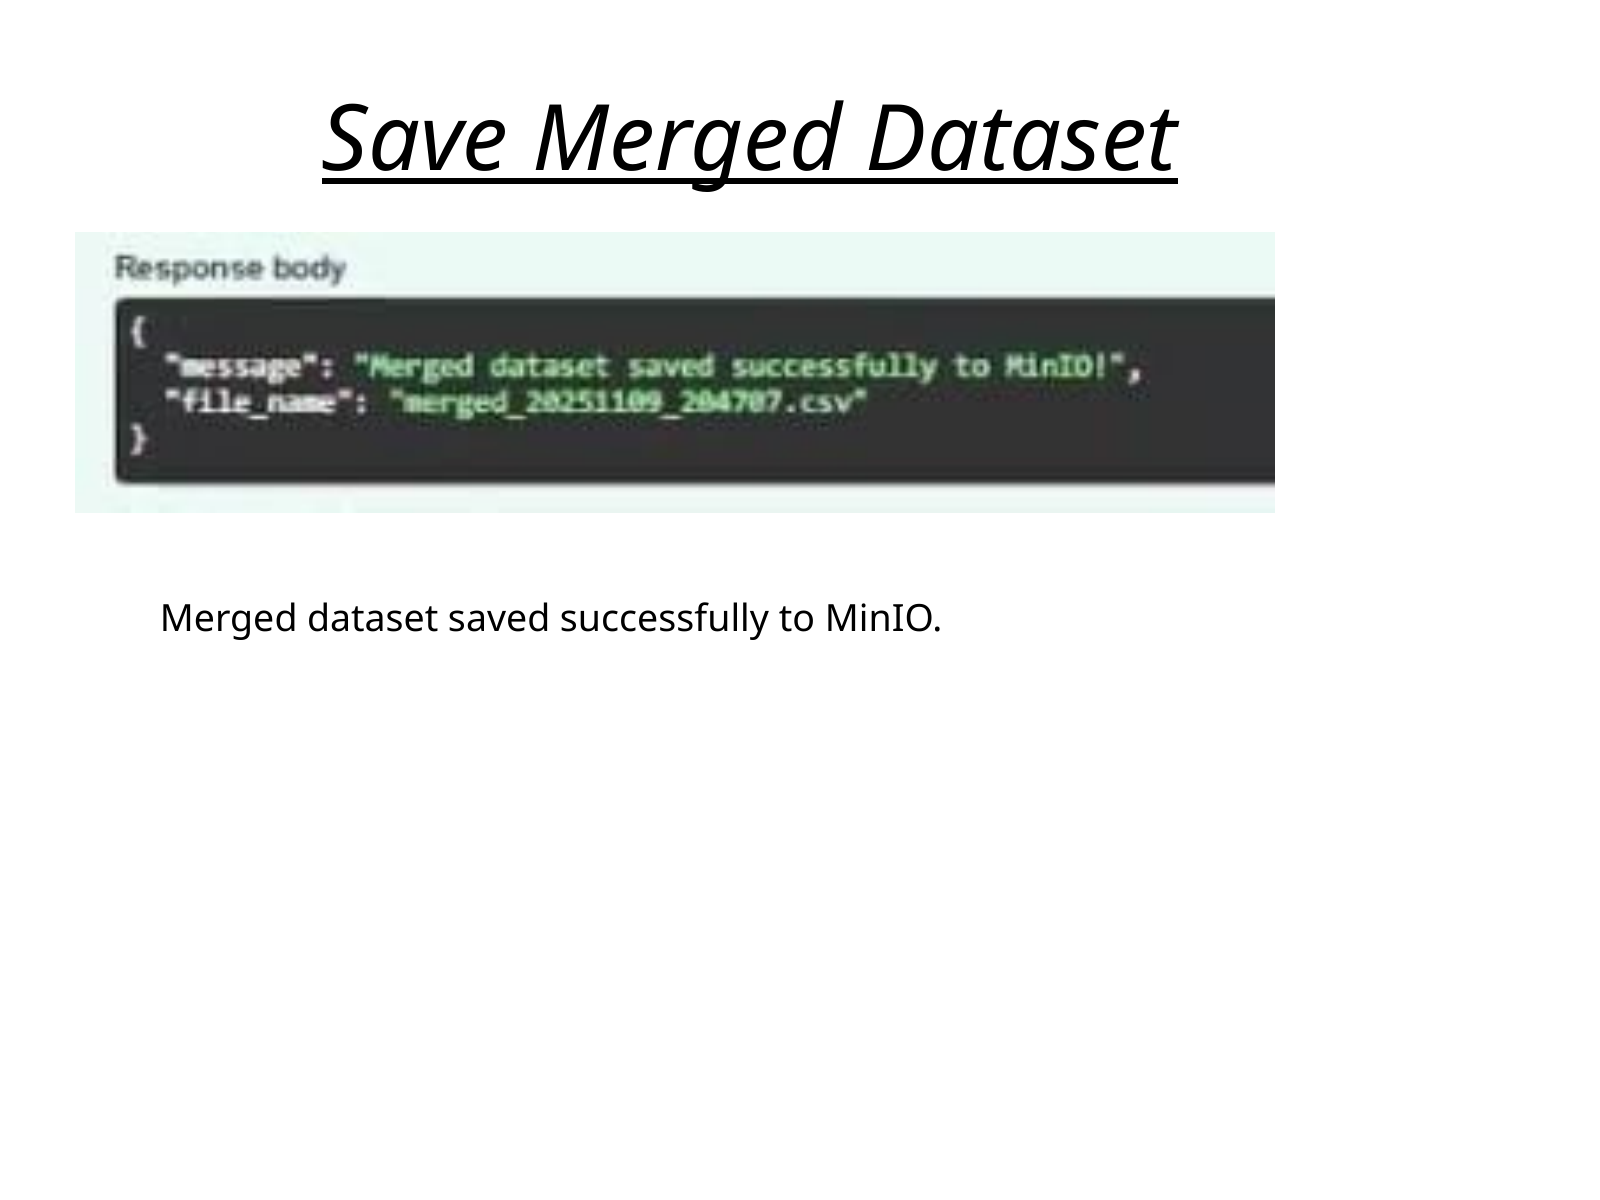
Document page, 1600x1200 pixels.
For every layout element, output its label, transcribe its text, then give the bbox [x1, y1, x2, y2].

text_box Merged dataset saved successfully to MinIO. [159, 593, 1480, 639]
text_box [74, 44, 1426, 233]
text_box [74, 232, 1276, 513]
